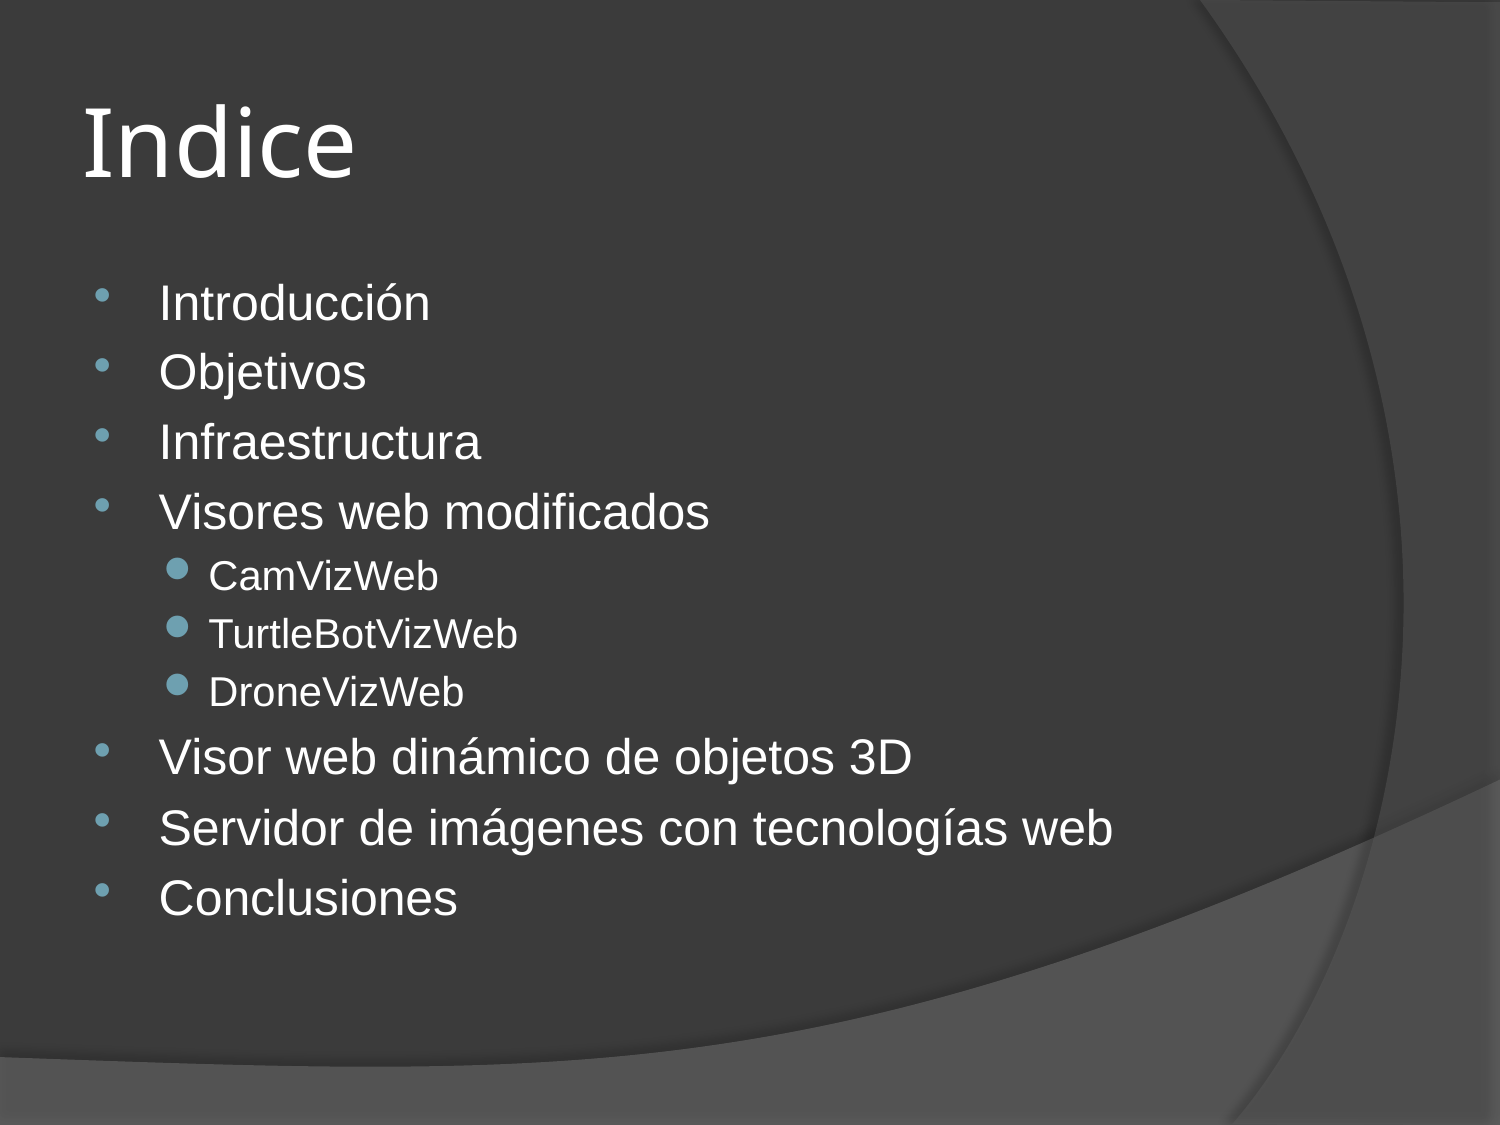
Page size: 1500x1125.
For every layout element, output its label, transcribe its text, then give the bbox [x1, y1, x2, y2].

list Introducción Objetivos Infraestructura Visores web modificados CamVizWeb TurtleBotVizWeb DroneVizWeb Visor web dinámico de objetos 3D Servidor de imágenes con tecnologías web Conclusiones [75, 262, 1300, 1005]
title Indice [75, 45, 1300, 233]
